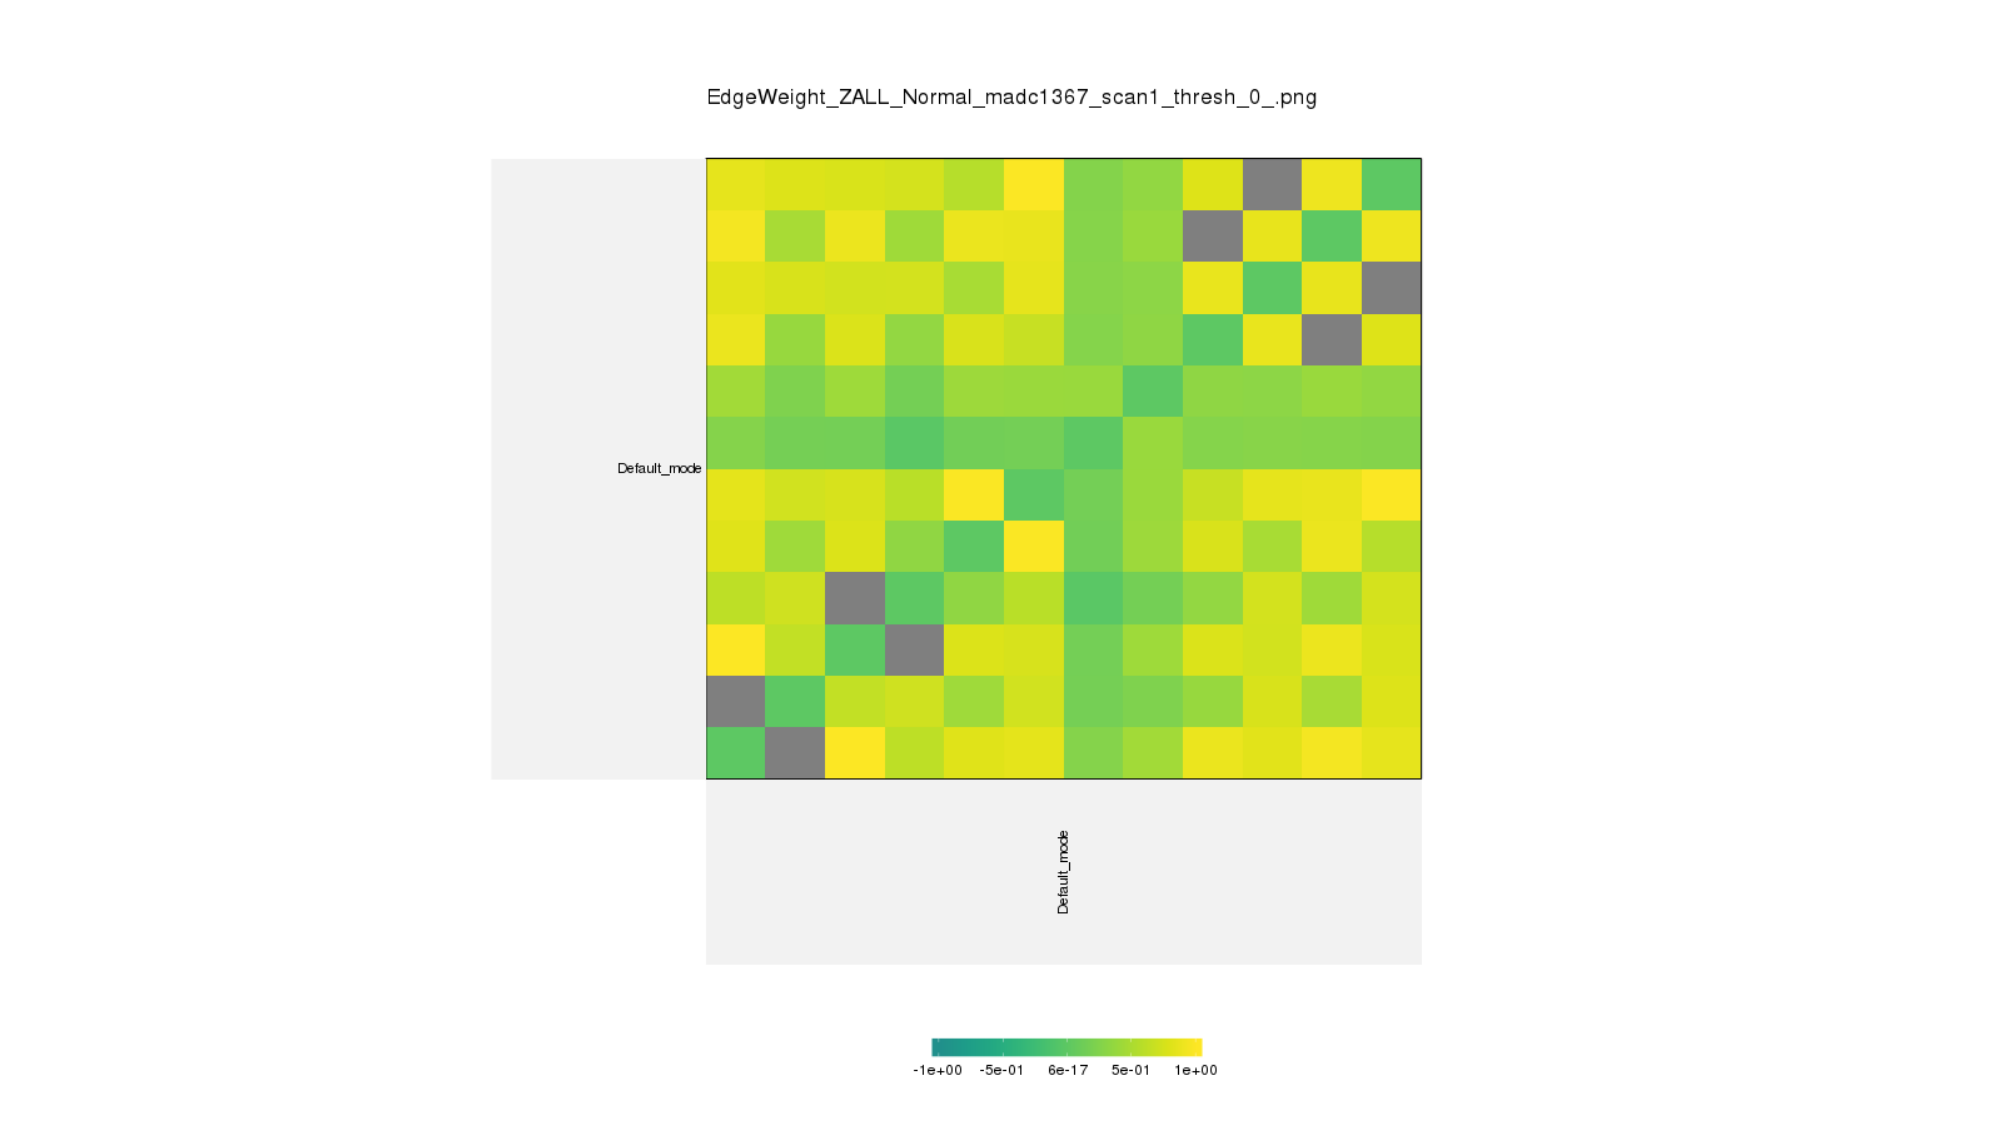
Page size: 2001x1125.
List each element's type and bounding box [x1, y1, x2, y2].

picture [455, 0, 1457, 1125]
